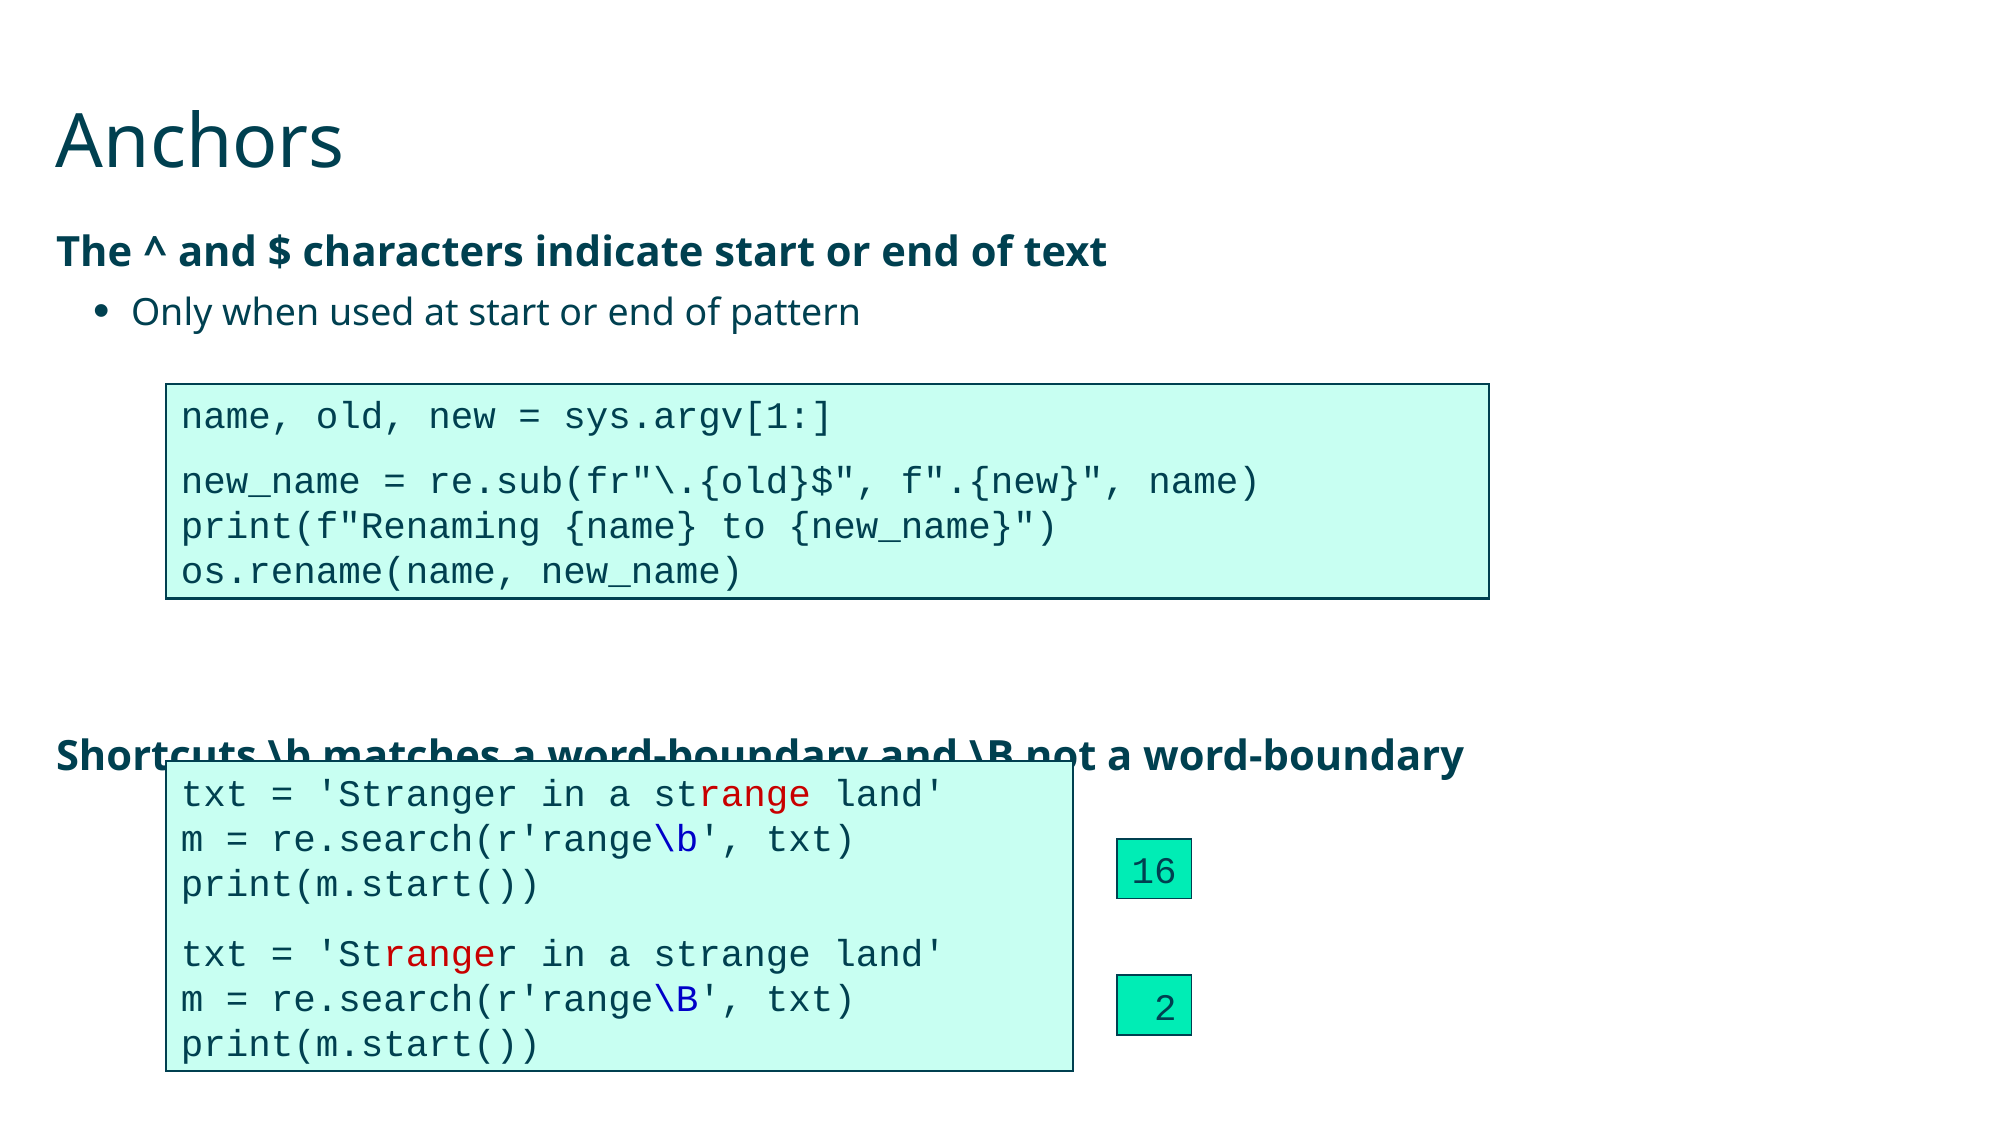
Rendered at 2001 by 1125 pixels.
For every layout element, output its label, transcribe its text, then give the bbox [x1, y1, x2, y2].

text_box txt = 'Stranger in a strange land' m = re.search(r'range\b', txt) print(m.start()) txt = 'Stranger in a strange land' m = re.search(r'range\B', txt) print(m.start()) [166, 761, 1073, 1071]
text_box 16 [1116, 838, 1192, 899]
text_box 2 [1116, 975, 1192, 1035]
title Anchors [55, 92, 1946, 224]
text_box name, old, new = sys.argv[1:] new_name = re.sub(fr"\.{old}$", f".{new}", name) print(f"Renaming {name} to {new_name}") os.rename(name, new_name) [165, 384, 1490, 599]
list The ^ and $ characters indicate start or end of text Only when used at start or end of pattern Shortcuts \b matches a word-boundary and \B not a word-boundary [55, 224, 1946, 1097]
